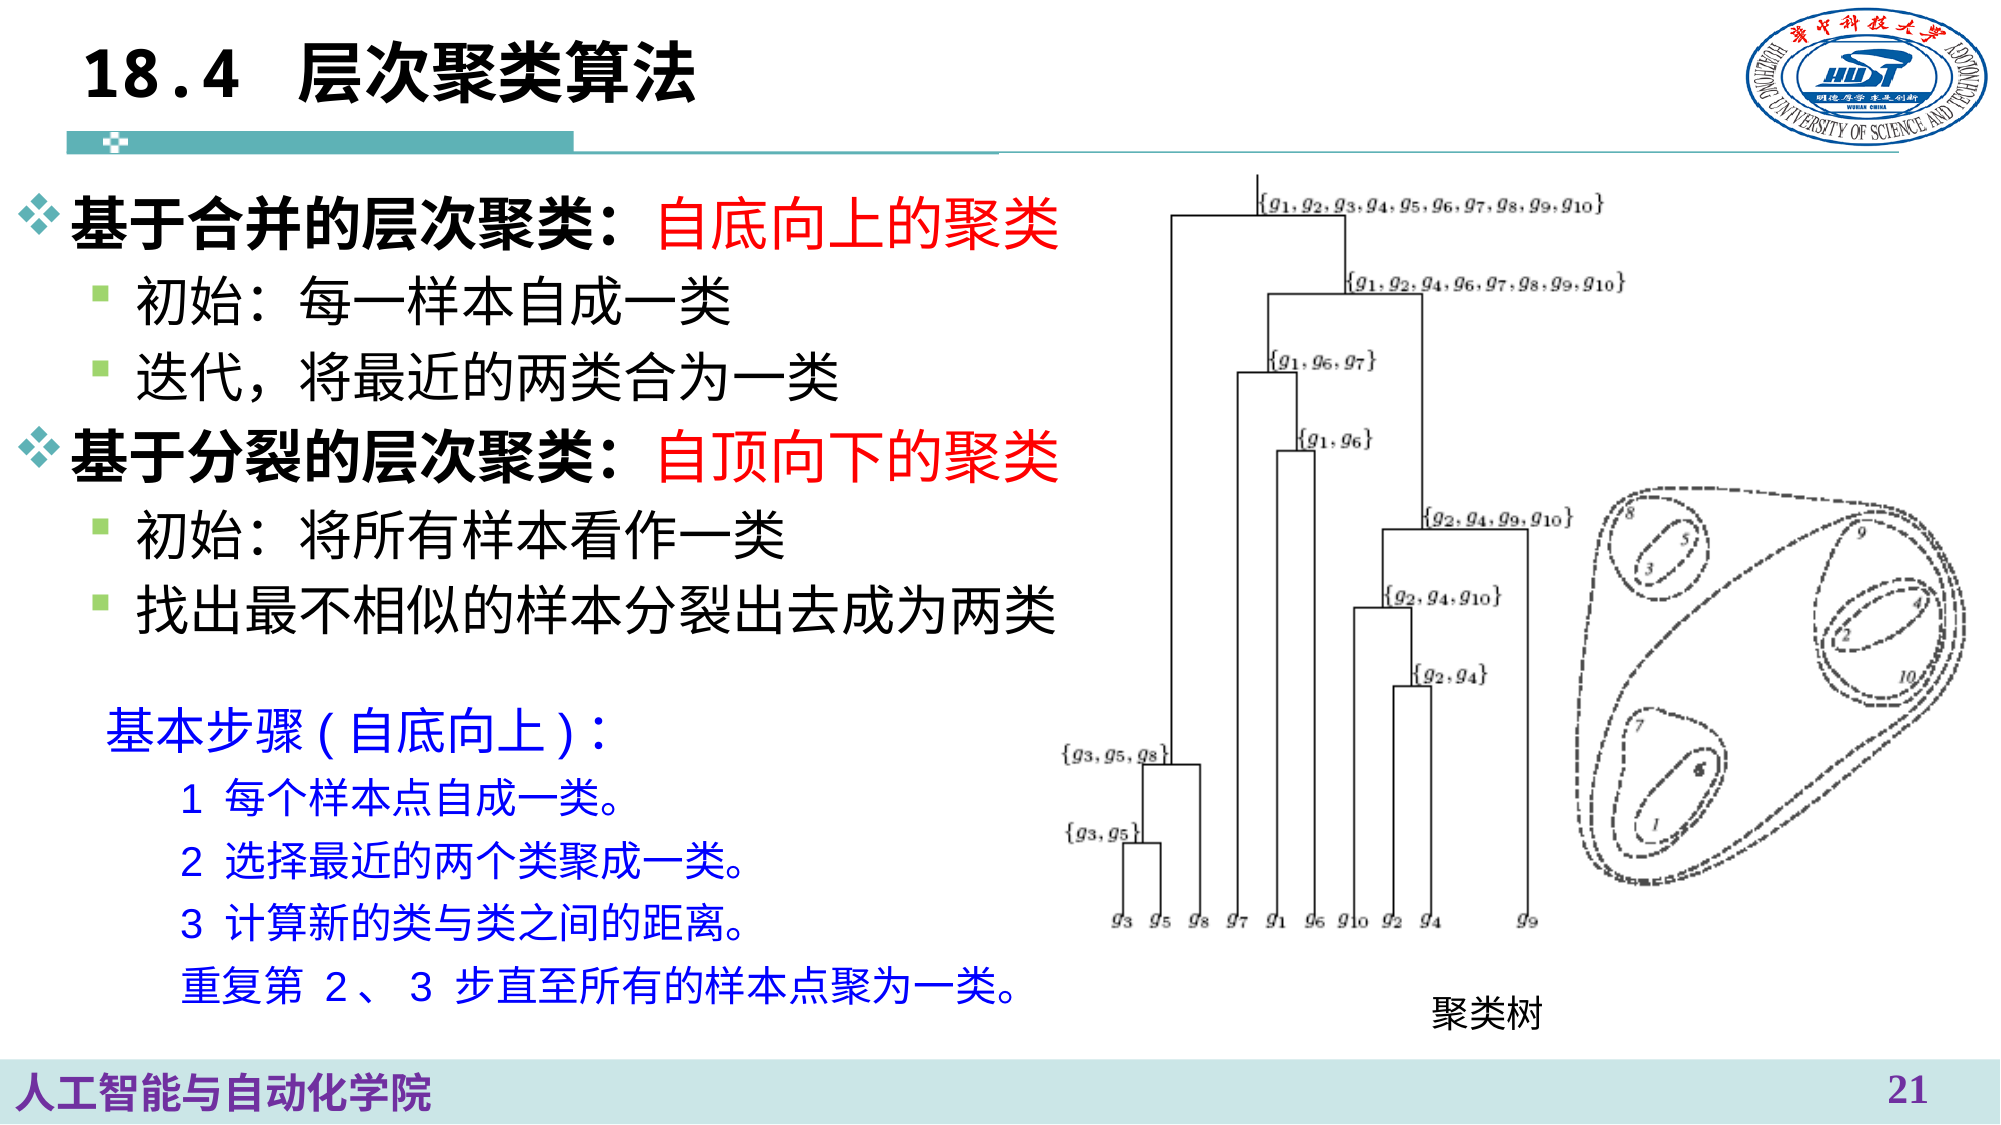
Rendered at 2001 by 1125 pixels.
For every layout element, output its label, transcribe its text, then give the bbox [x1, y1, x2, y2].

picture [1742, 7, 1993, 148]
text_box 基本步骤(自底向上)： 1 每个样本点自成一类。 2 选择最近的两个类聚成一类。 3 计算新的类与类之间的距离。 重复第 2、3 步直至所有的样本点聚为一类。 [90, 692, 1201, 1017]
picture [103, 132, 128, 153]
title 18.4 层次聚类算法 [66, 24, 1417, 118]
picture [999, 152, 1993, 952]
list 基于合并的层次聚类：自底向上的聚类 初始：每一样本自成一类 迭代，将最近的两类合为一类 基于分裂的层次聚类：自顶向下的聚类 初始：将所有样本看作一类 找出最不相似的样本分裂出去成为两类 [0, 179, 1850, 1055]
slide_number 21 [1816, 1054, 2000, 1114]
text_box 聚类树 [1416, 982, 1560, 1043]
